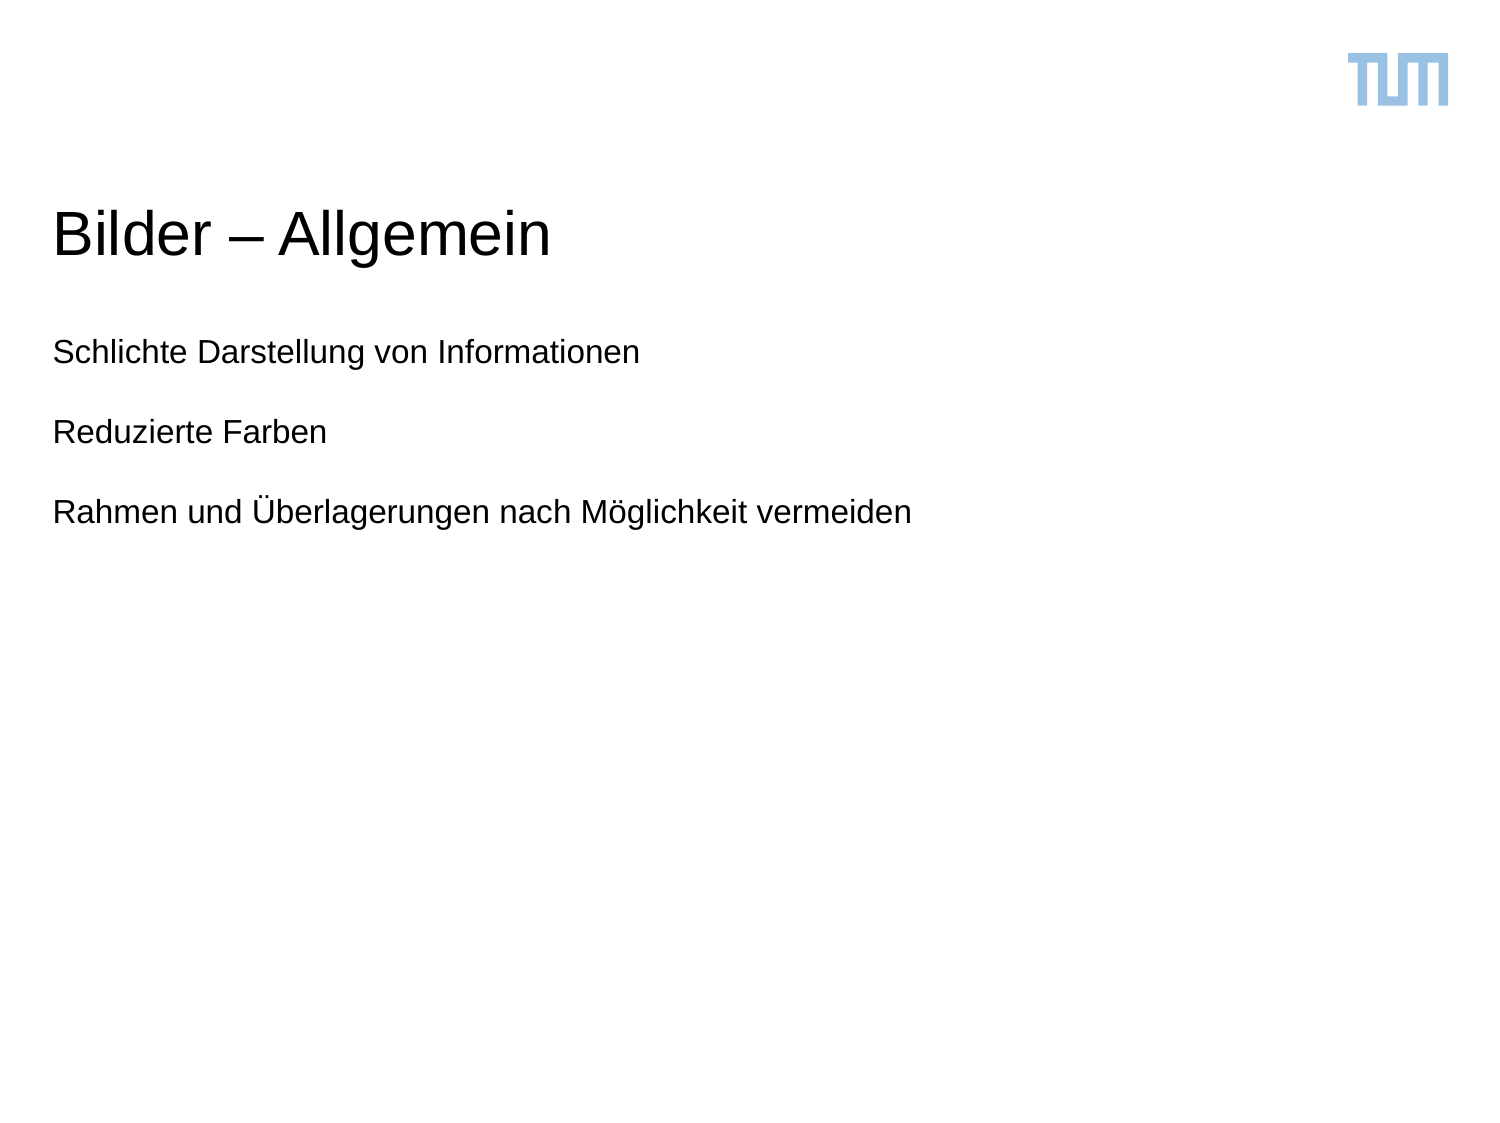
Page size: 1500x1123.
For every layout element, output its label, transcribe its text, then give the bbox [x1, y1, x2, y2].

text_box Schlichte Darstellung von Informationen Reduzierte Farben Rahmen und Überlagerungen nach Möglichkeit vermeiden [52, 330, 1453, 1105]
text_box Bilder – Allgemein [52, 195, 1453, 266]
